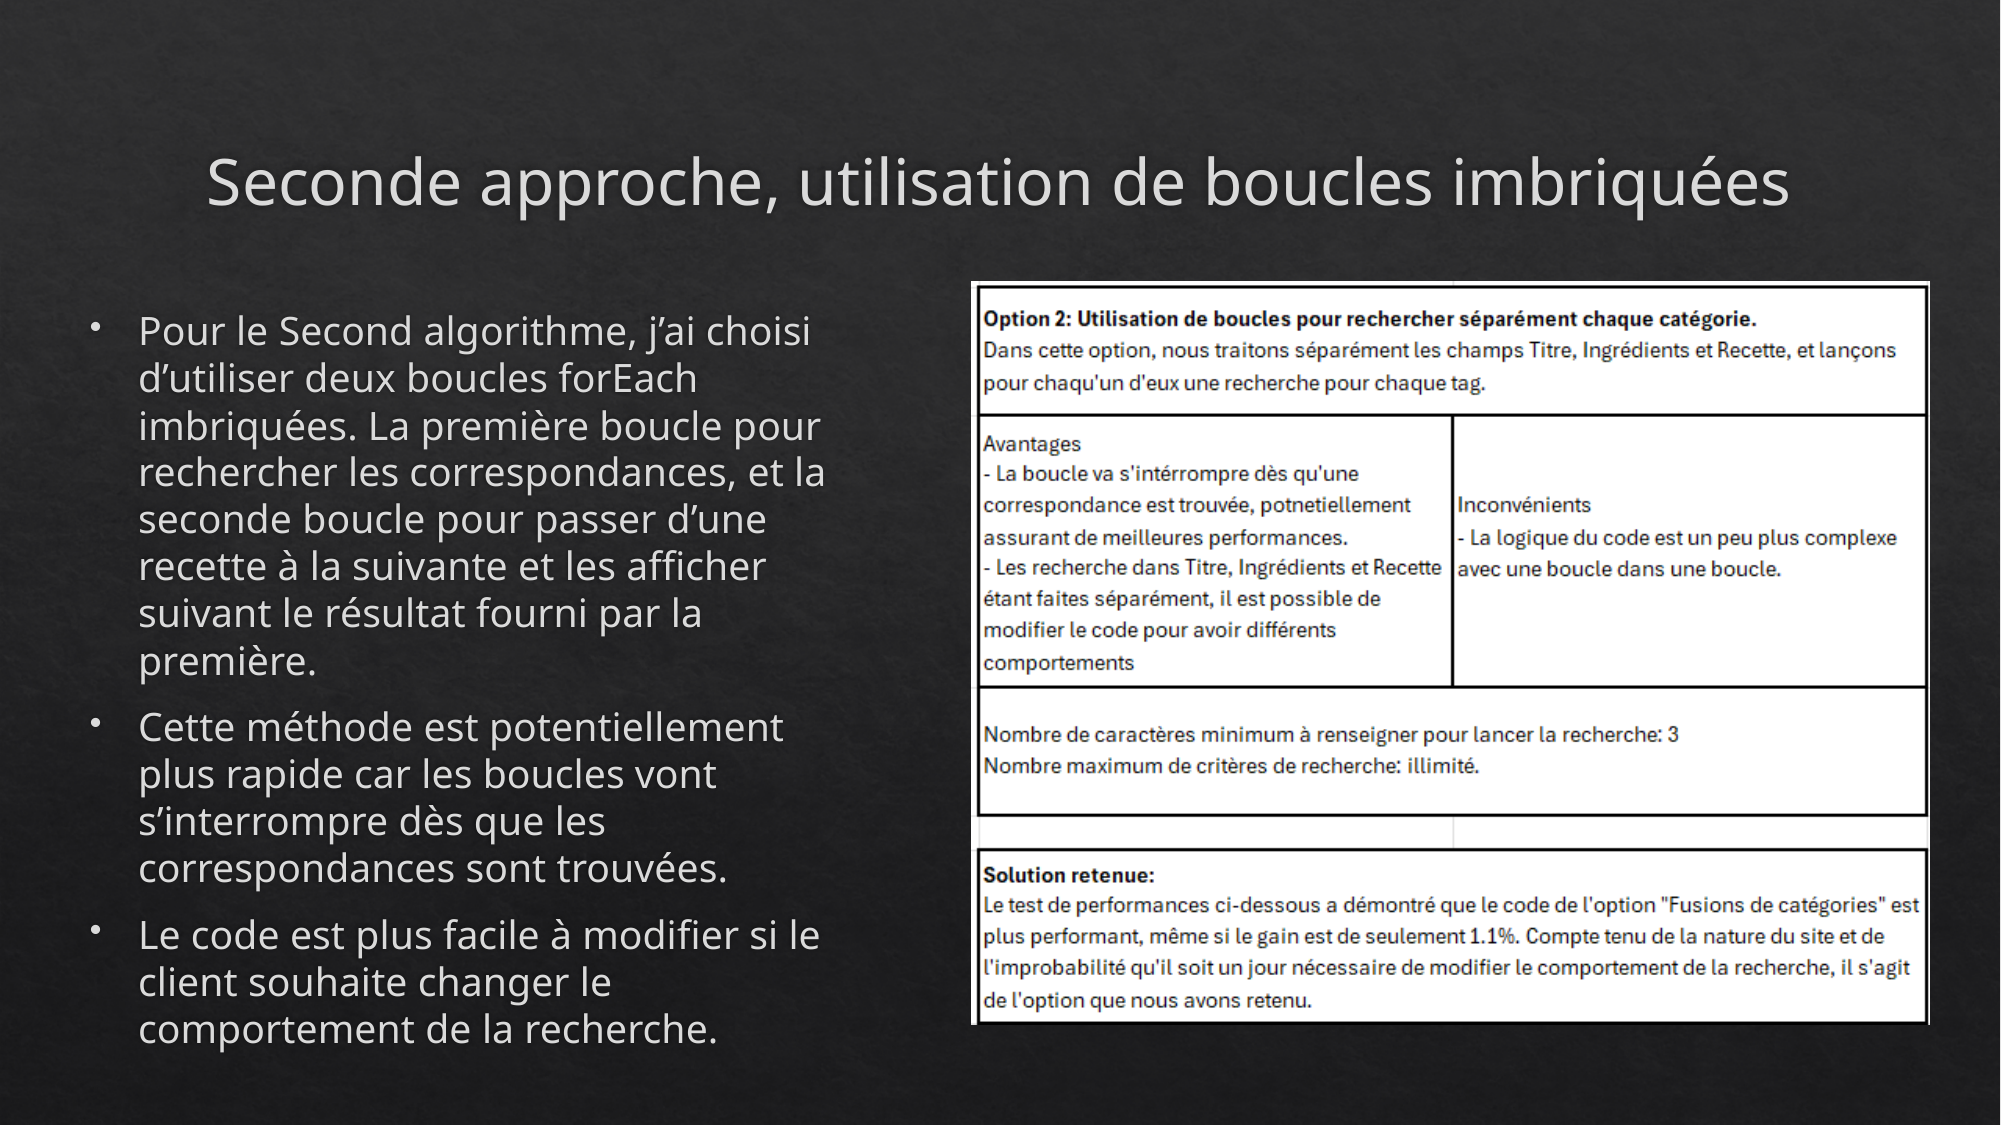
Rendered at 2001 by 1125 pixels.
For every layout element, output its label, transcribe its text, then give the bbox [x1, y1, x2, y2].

picture [971, 280, 1930, 1026]
title Seconde approche, utilisation de boucles imbriquées [149, 99, 1849, 260]
list Pour le Second algorithme, j’ai choisi d’utiliser deux boucles forEach imbriquées. La première boucle pour rechercher les correspondances, et la seconde boucle pour passer d’une recette à la suivante et les afficher suivant le résultat fourni par la première. Cette méthode est potentiellement plus rapide car les boucles vont s’interrompre dès que les correspondances sont trouvées. Le code est plus facile à modifier si le client souhaite changer le comportement de la recherche. [70, 299, 868, 1067]
